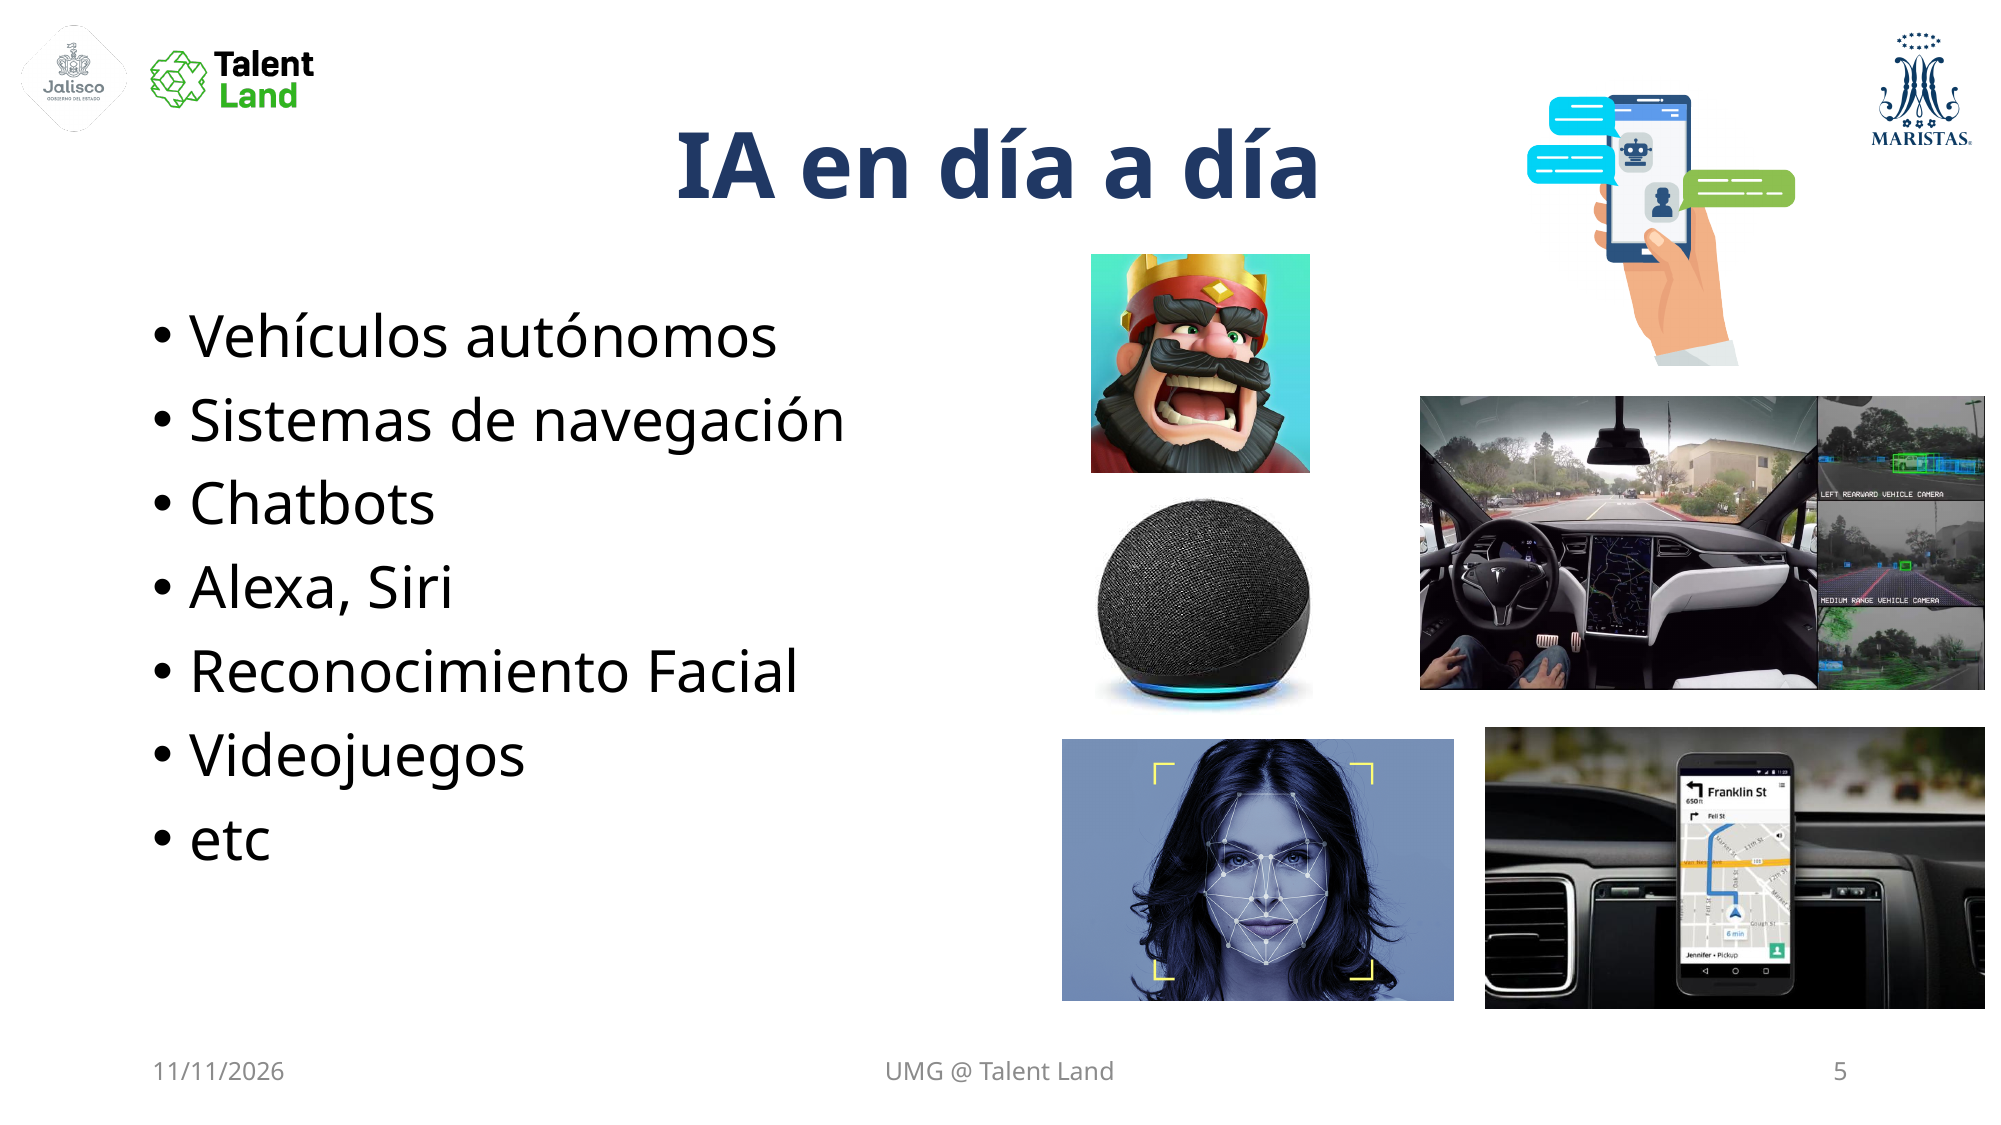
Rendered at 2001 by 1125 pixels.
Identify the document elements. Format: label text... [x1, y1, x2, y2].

footer UMG @ Talent Land [662, 1042, 1338, 1103]
picture [19, 22, 315, 134]
slide_number 5 [1412, 1042, 1863, 1103]
picture [1420, 396, 1985, 690]
title IA en día a día [137, 59, 1420, 278]
picture [1091, 254, 1310, 473]
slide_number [137, 1042, 588, 1103]
picture [1062, 739, 1454, 1001]
list Vehículos autónomos Sistemas de navegación Chatbots Alexa, Siri Reconocimiento Facial Videojuegos etc [137, 299, 988, 1014]
picture [1420, 22, 1981, 366]
picture [1095, 497, 1313, 715]
picture [1485, 727, 1985, 1009]
